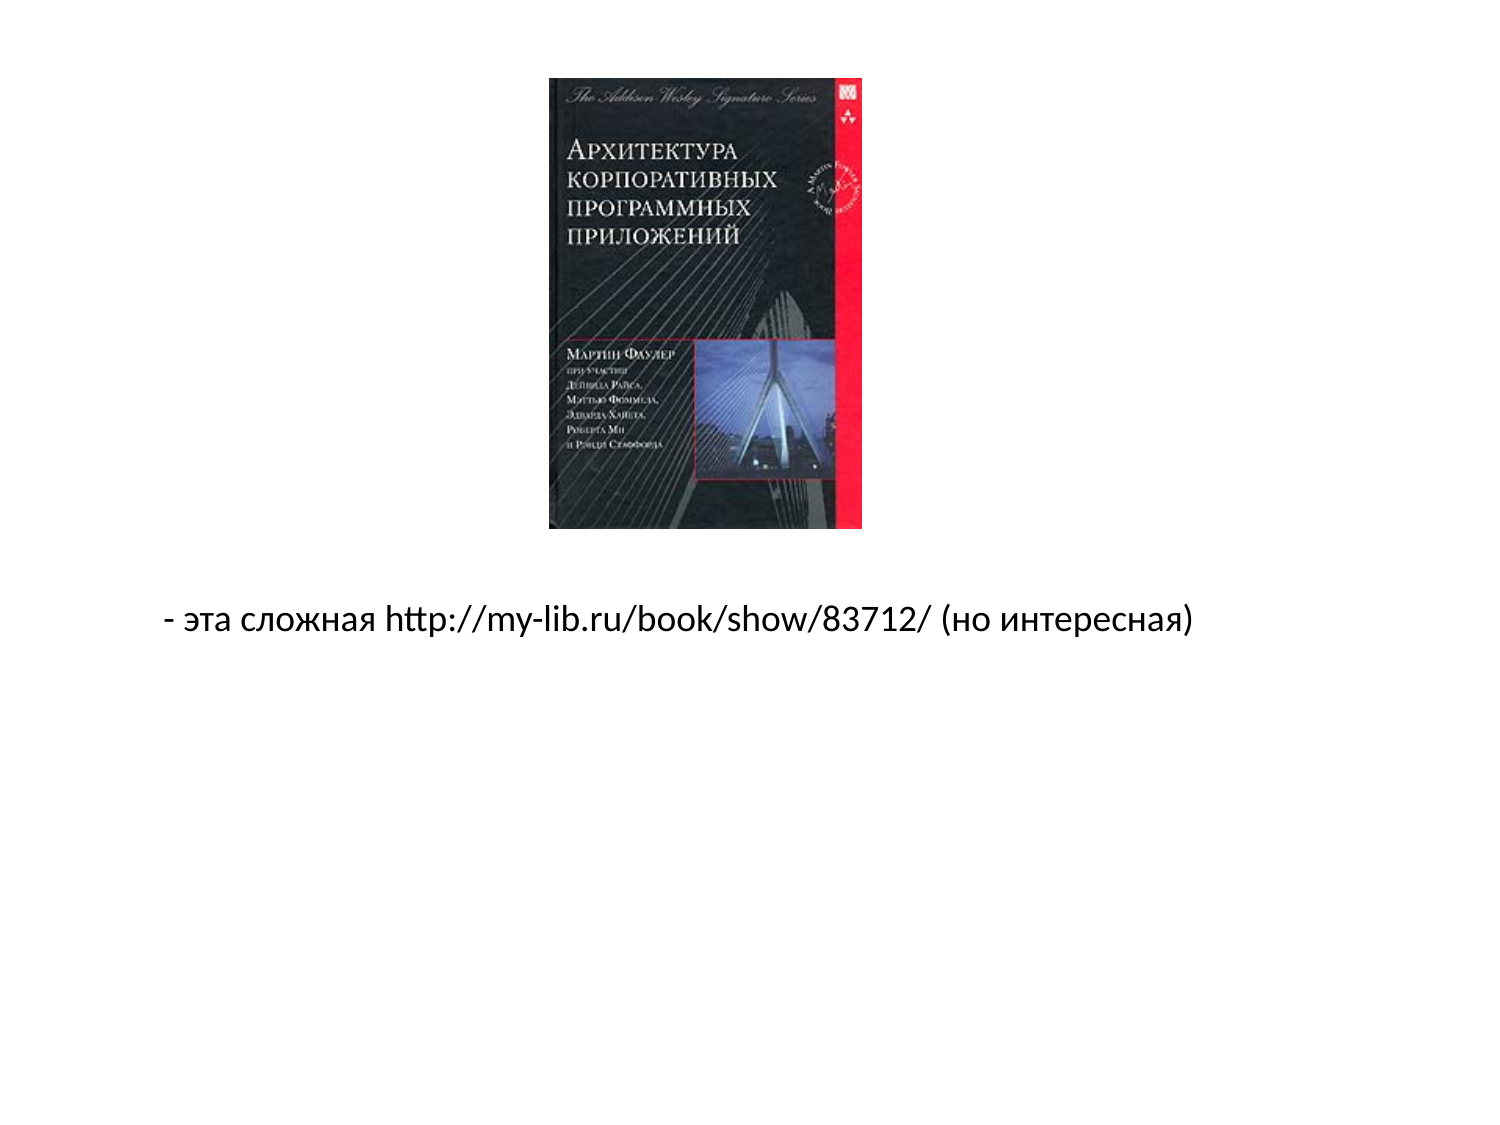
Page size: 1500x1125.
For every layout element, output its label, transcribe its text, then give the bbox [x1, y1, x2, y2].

text_box - эта сложная http://my-lib.ru/book/show/83712/ (но интересная) [148, 586, 1342, 646]
picture [548, 77, 862, 529]
